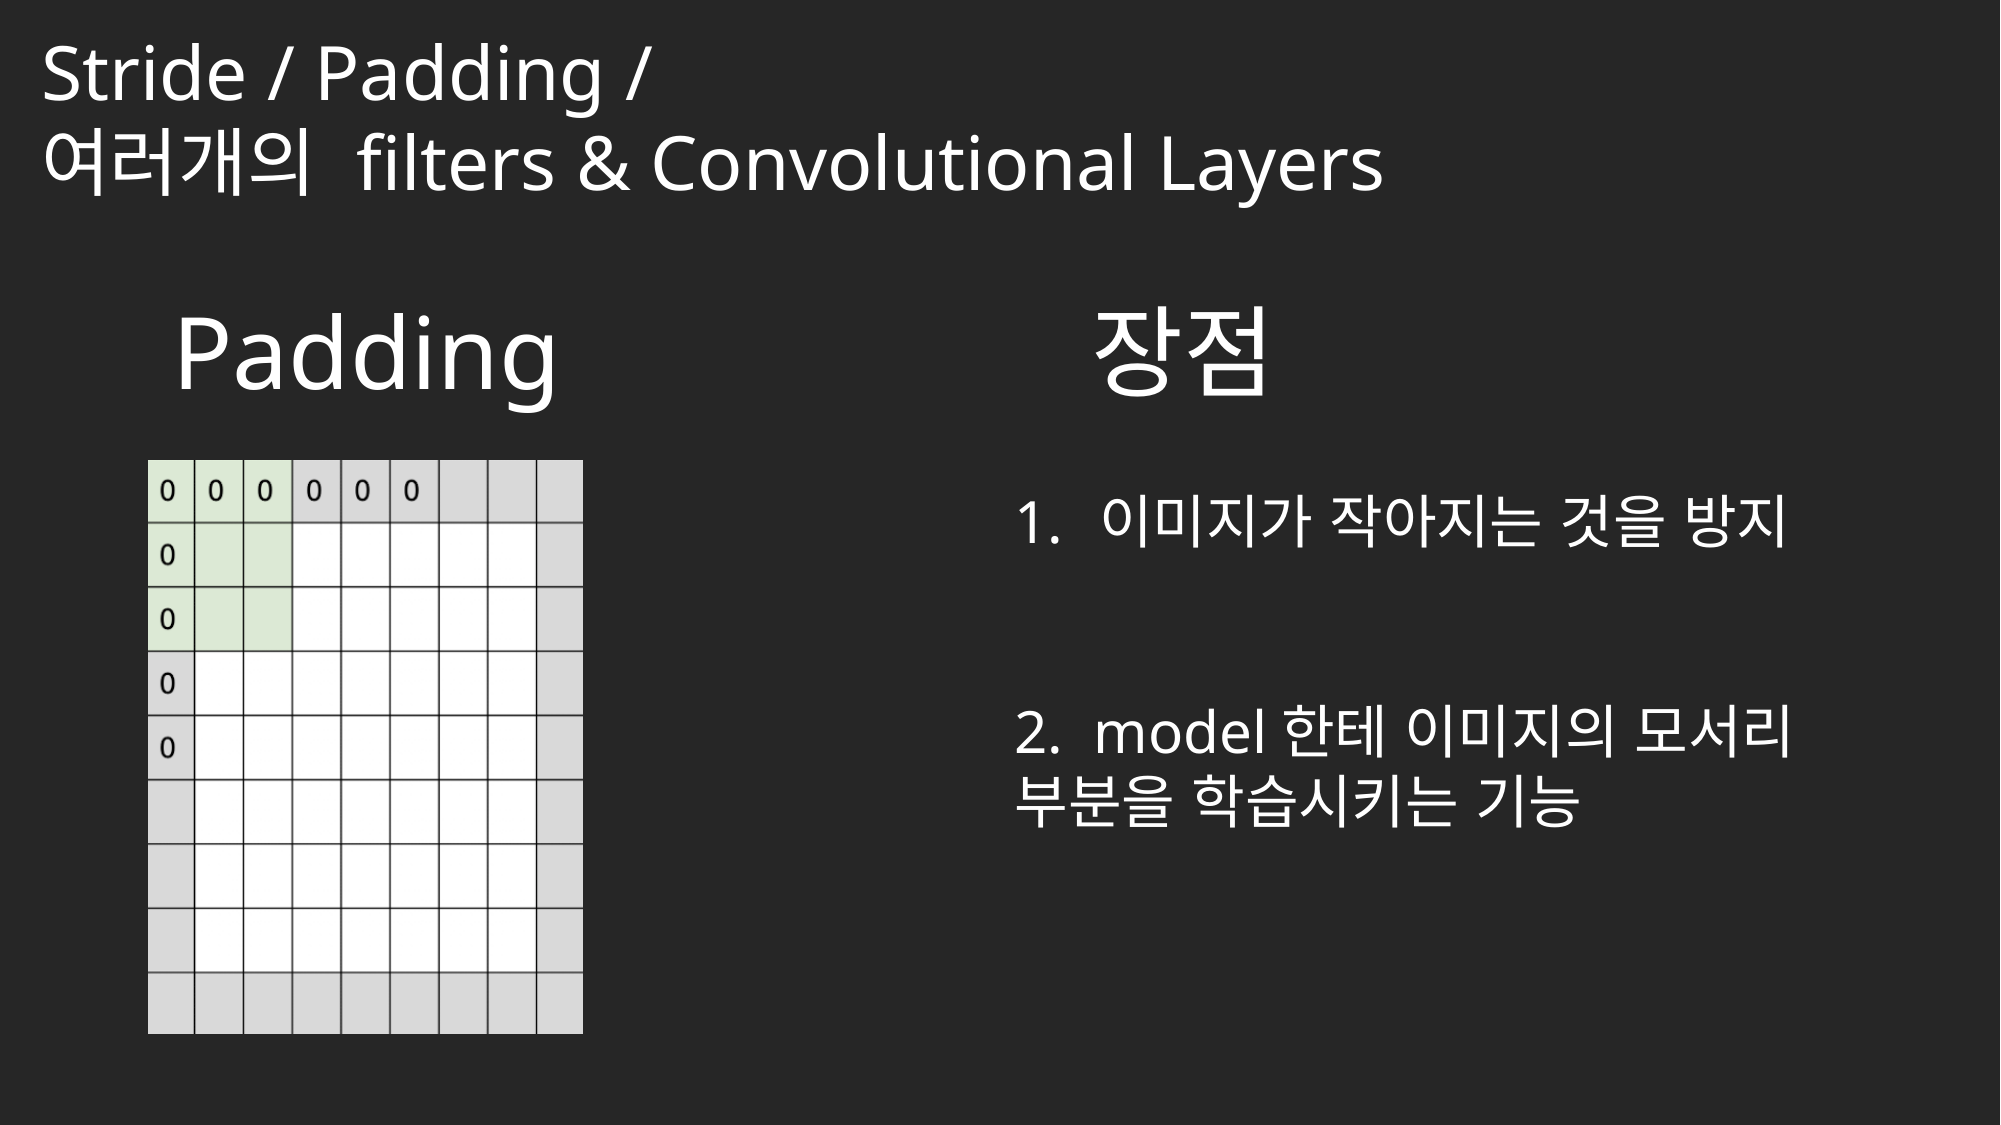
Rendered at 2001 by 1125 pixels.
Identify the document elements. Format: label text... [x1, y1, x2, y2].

text_box Stride / Padding / 여러개의 filters & Convolutional Layers [26, 18, 1582, 213]
text_box Padding [157, 281, 577, 417]
text_box 장점 [1077, 281, 1291, 417]
text_box 이미지가 작아지는 것을 방지 2. model한테 이미지의 모서리 부분을 학습시키는 기능 [999, 477, 1908, 843]
picture [148, 460, 583, 1034]
